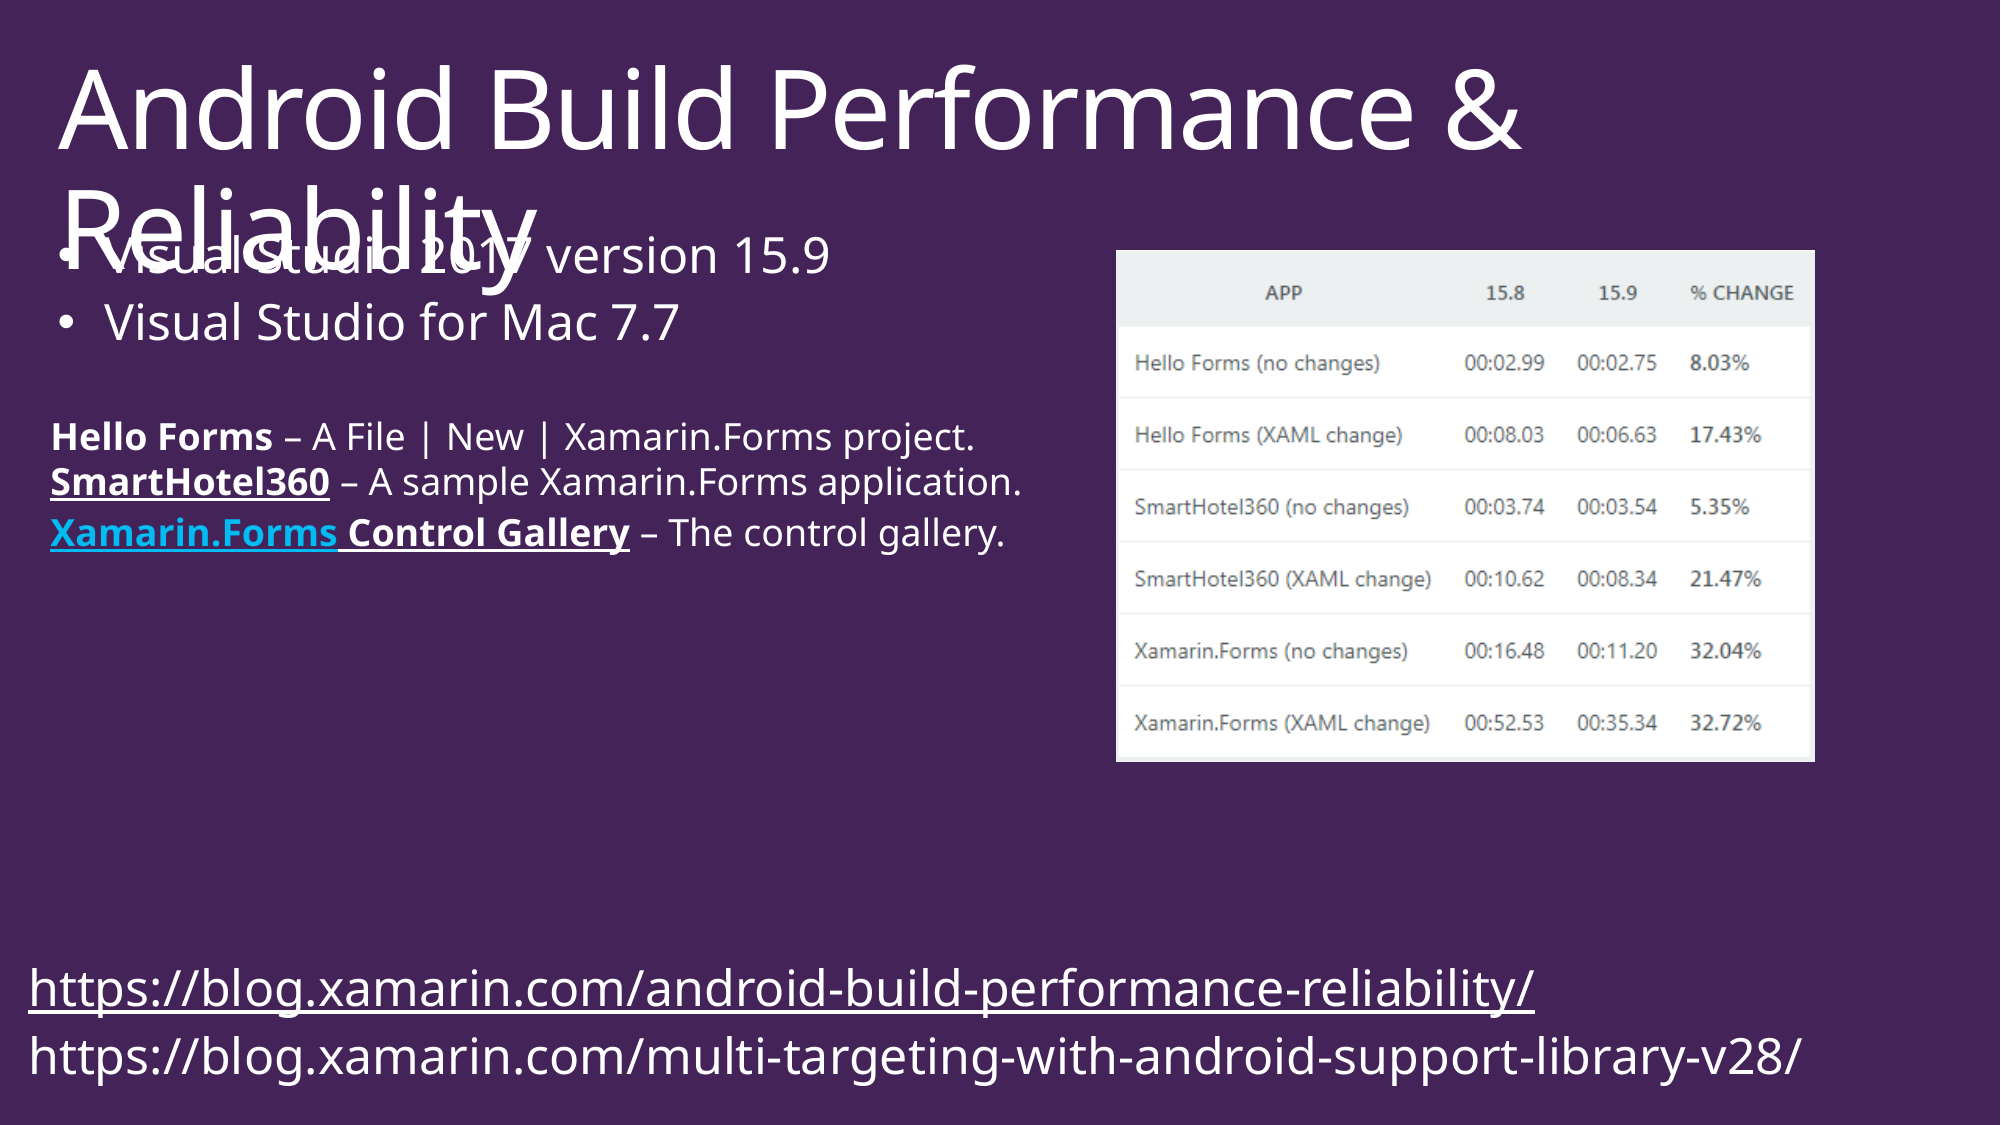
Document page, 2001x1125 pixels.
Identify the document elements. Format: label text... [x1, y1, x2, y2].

text_box https://blog.xamarin.com/android-build-performance-reliability/ https://blog.xamarin.com/multi-targeting-with-android-support-library-v28/ [0, 933, 1834, 1125]
text_box Visual Studio 2017 version 15.9 Visual Studio for Mac 7.7 [27, 206, 862, 376]
picture [1116, 250, 1816, 763]
text_box Hello Forms – A File | New | Xamarin.Forms project. SmartHotel360 – A sample Xamarin.Forms application. Xamarin.Forms Control Gallery – The control gallery. [20, 388, 1053, 584]
text_box Android Build Performance & Reliability [44, 47, 1977, 196]
